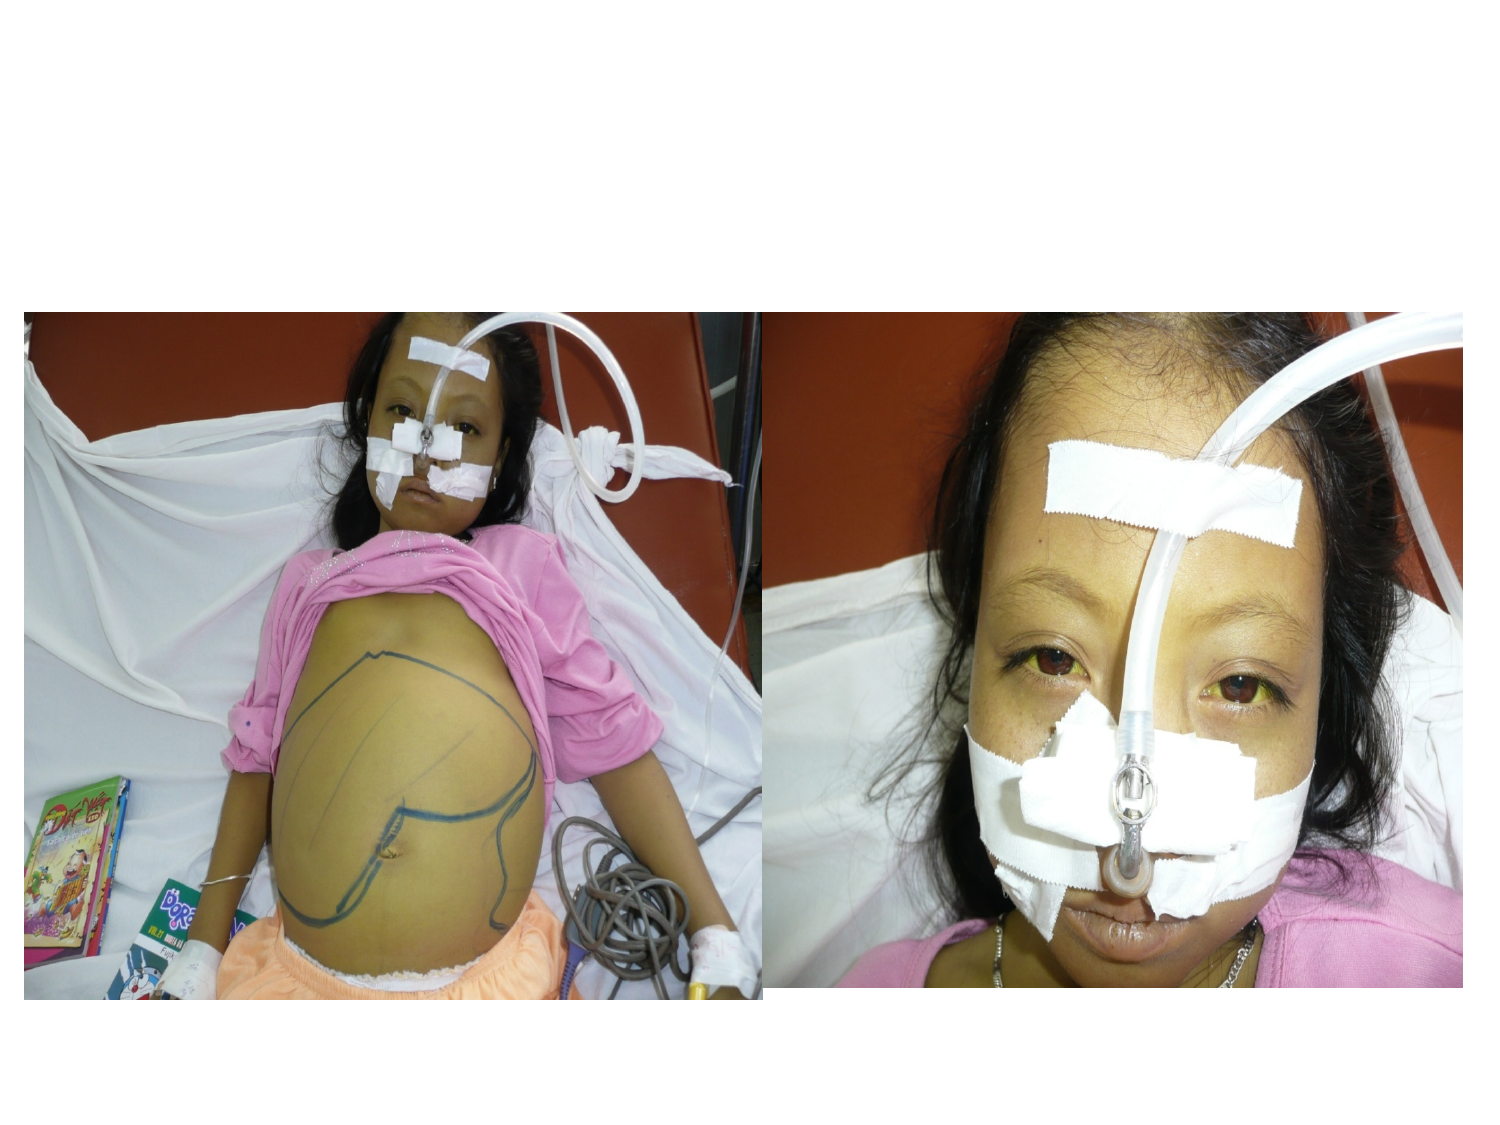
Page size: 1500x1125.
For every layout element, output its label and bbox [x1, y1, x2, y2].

list [762, 312, 1463, 988]
list [24, 312, 763, 1001]
